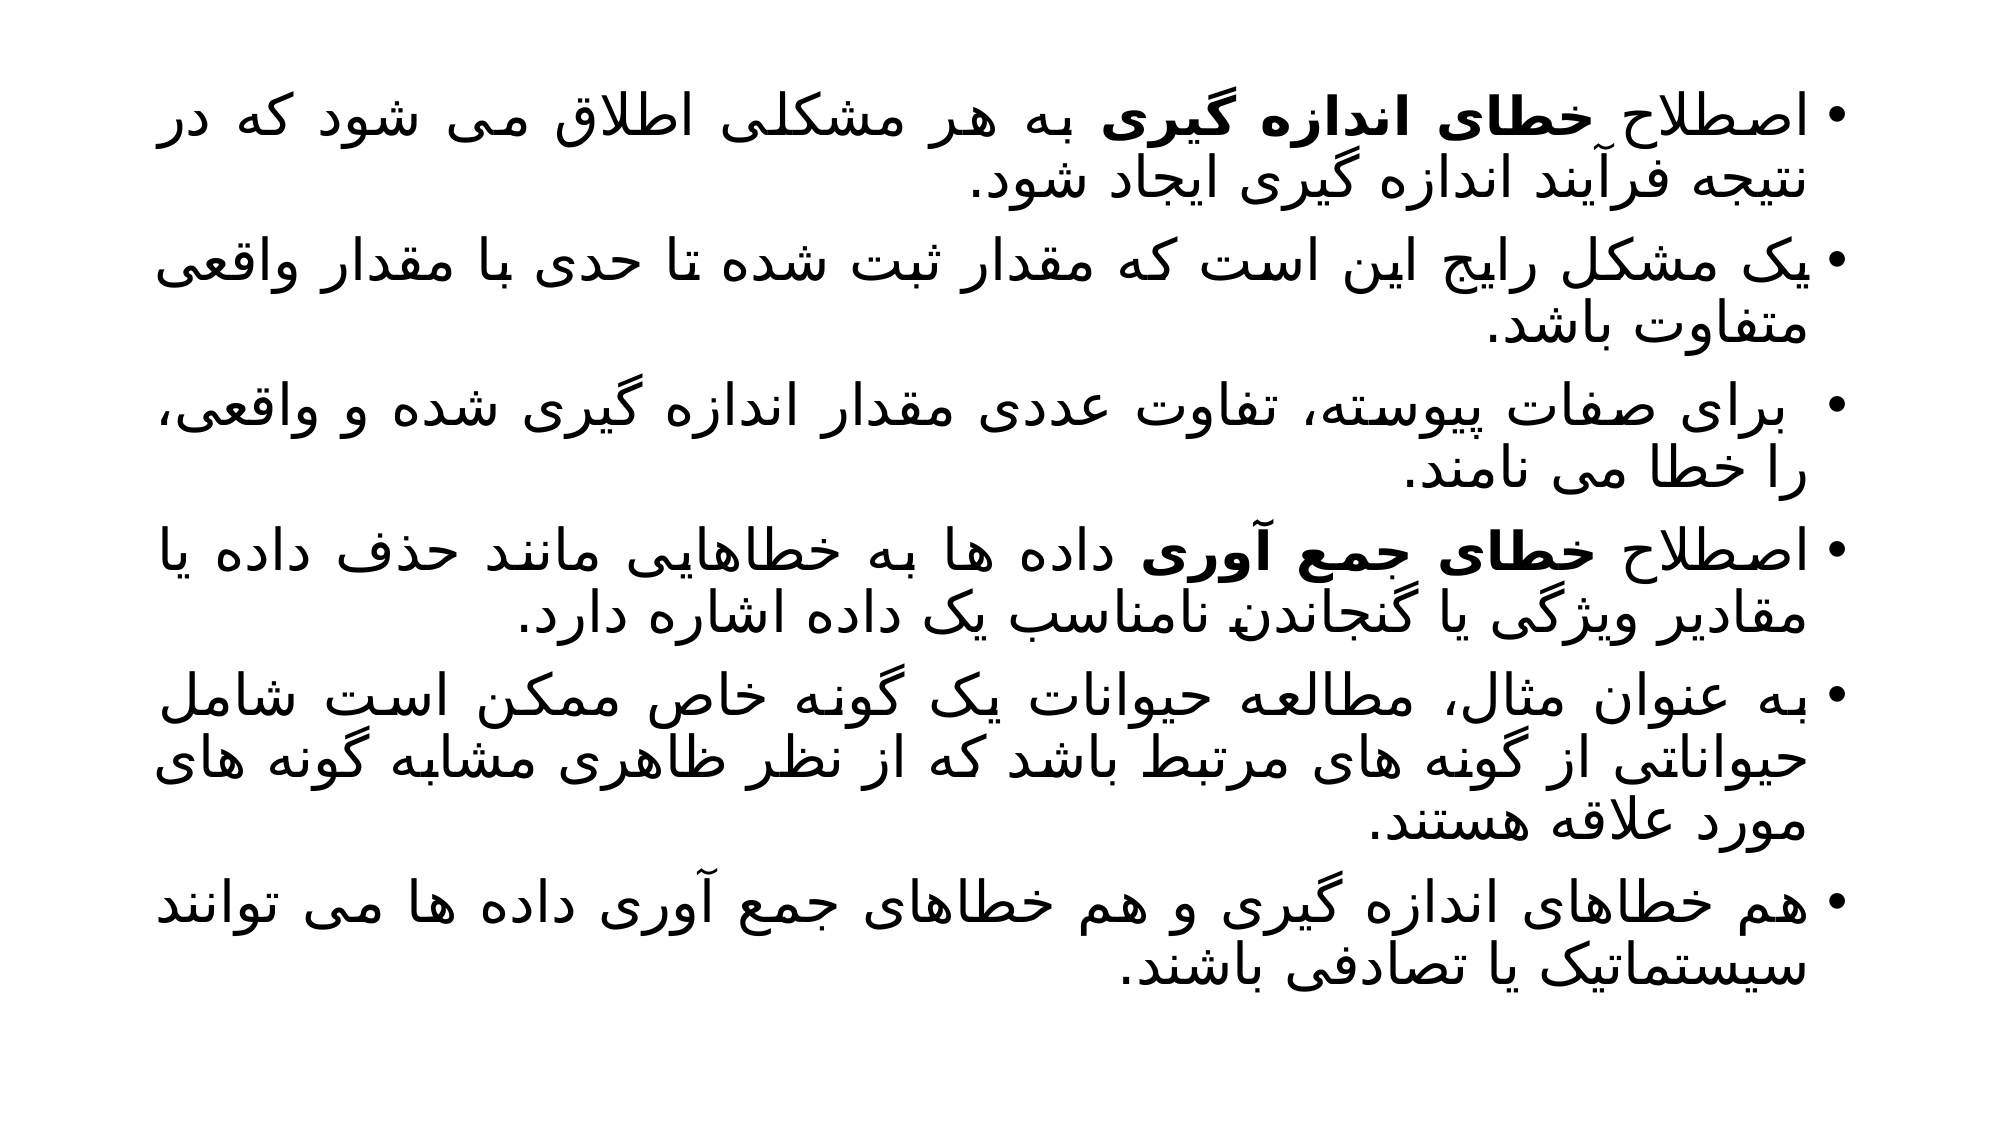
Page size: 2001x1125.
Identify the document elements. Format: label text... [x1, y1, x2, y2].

list اصطلاح خطای اندازه گیری به هر مشکلی اطلاق می شود که در نتیجه فرآیند اندازه گیری ایجاد شود. یک مشکل رایج این است که مقدار ثبت شده تا حدی با مقدار واقعی متفاوت باشد. برای صفات پیوسته، تفاوت عددی مقدار اندازه گیری شده و واقعی، را خطا می نامند. اصطلاح خطای جمع آوری داده ها به خطاهایی مانند حذف داده یا مقادیر ویژگی یا گنجاندن نامناسب یک داده اشاره دارد. به عنوان مثال، مطالعه حیوانات یک گونه خاص ممکن است شامل حیواناتی از گونه های مرتبط باشد که از نظر ظاهری مشابه گونه های مورد علاقه هستند. هم خطاهای اندازه گیری و هم خطاهای جمع آوری داده ها می توانند سیستماتیک یا تصادفی باشند. [137, 78, 1863, 1014]
